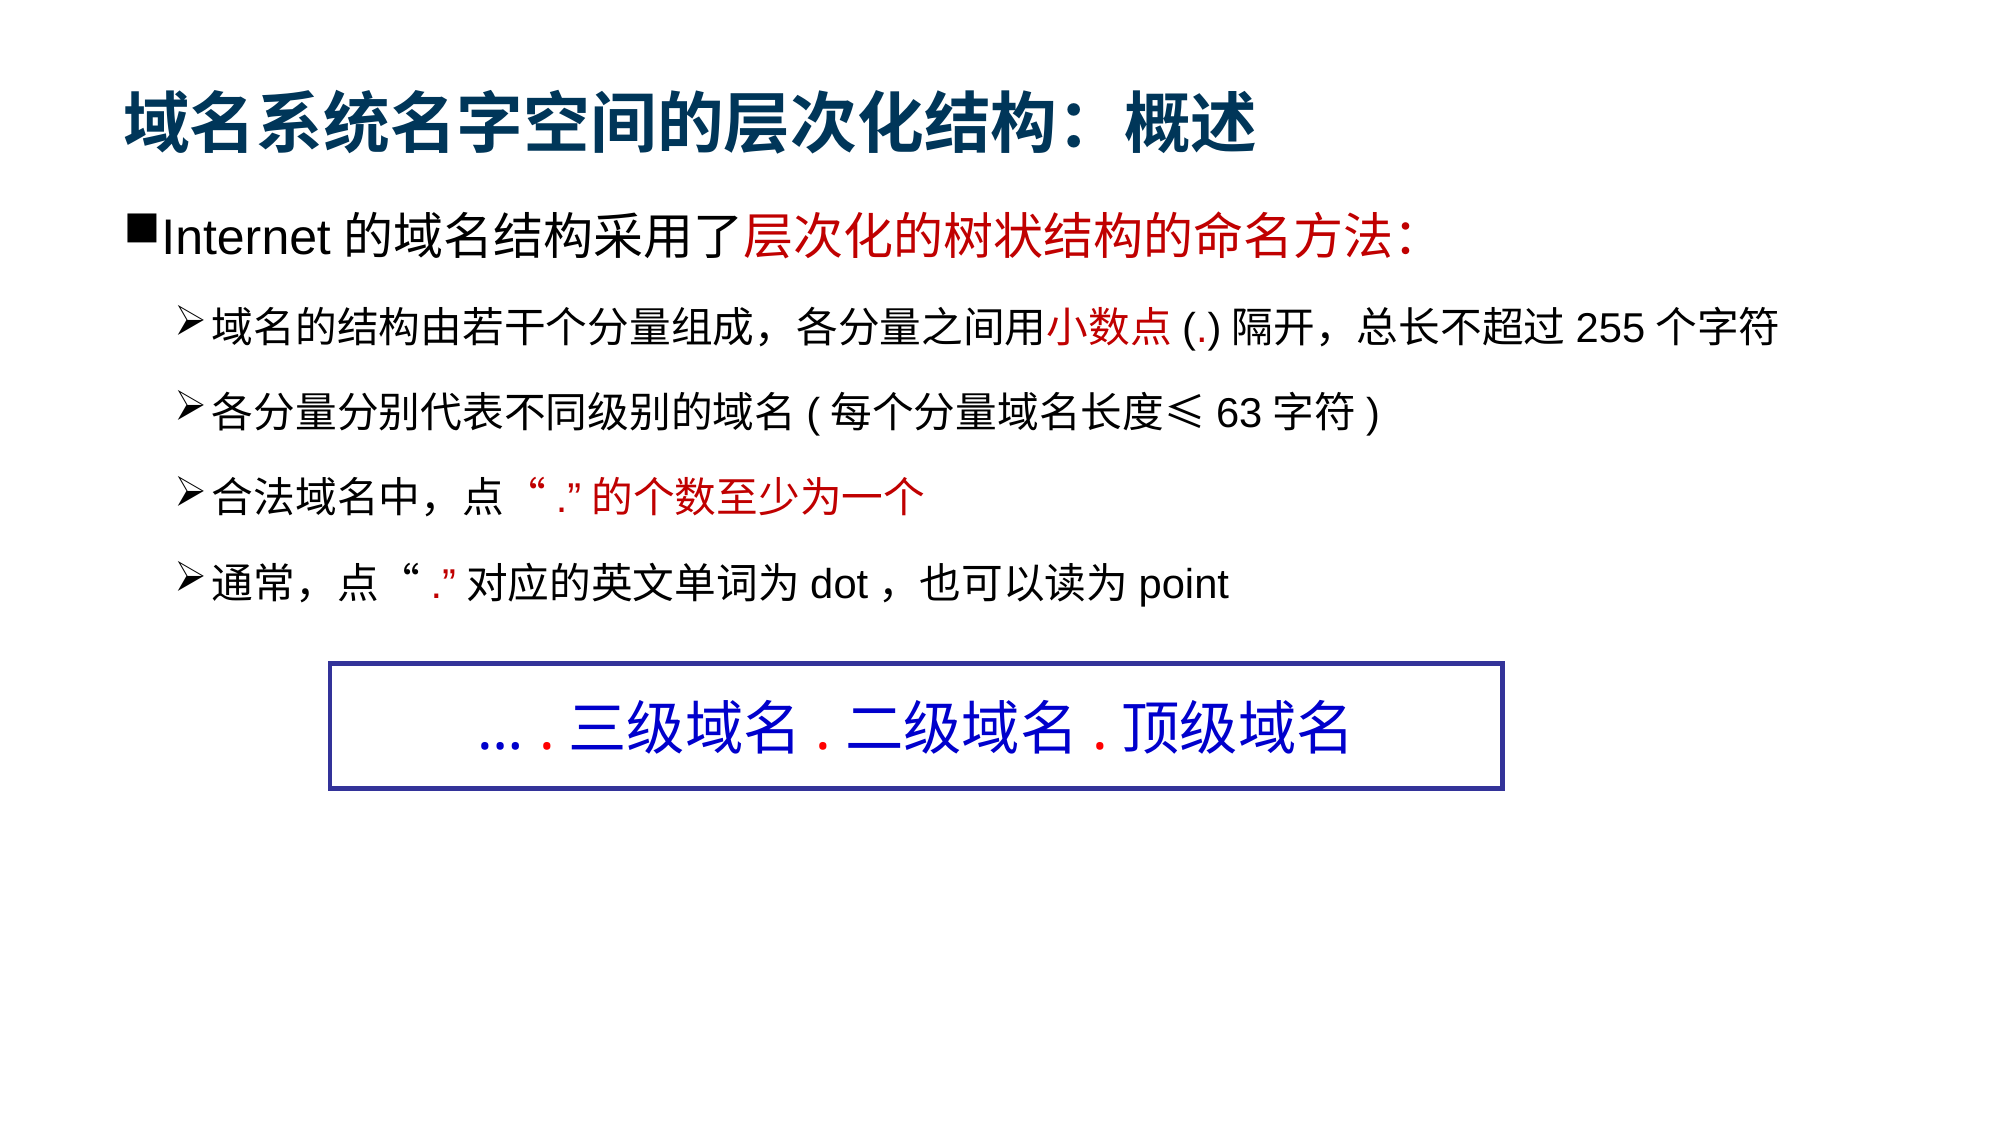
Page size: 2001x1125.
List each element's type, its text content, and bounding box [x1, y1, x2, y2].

list Internet的域名结构采用了层次化的树状结构的命名方法： 域名的结构由若干个分量组成，各分量之间用小数点(.)隔开，总长不超过255个字符 各分量分别代表不同级别的域名(每个分量域名长度≤63字符) 合法域名中，点“.”的个数至少为一个 通常，点“.”对应的英文单词为dot，也可以读为point [108, 185, 1890, 1007]
title 域名系统名字空间的层次化结构：概述 [108, 21, 1890, 169]
text_box [65, 219, 1721, 349]
text_box … .三级域名.二级域名.顶级域名 [330, 663, 1503, 789]
